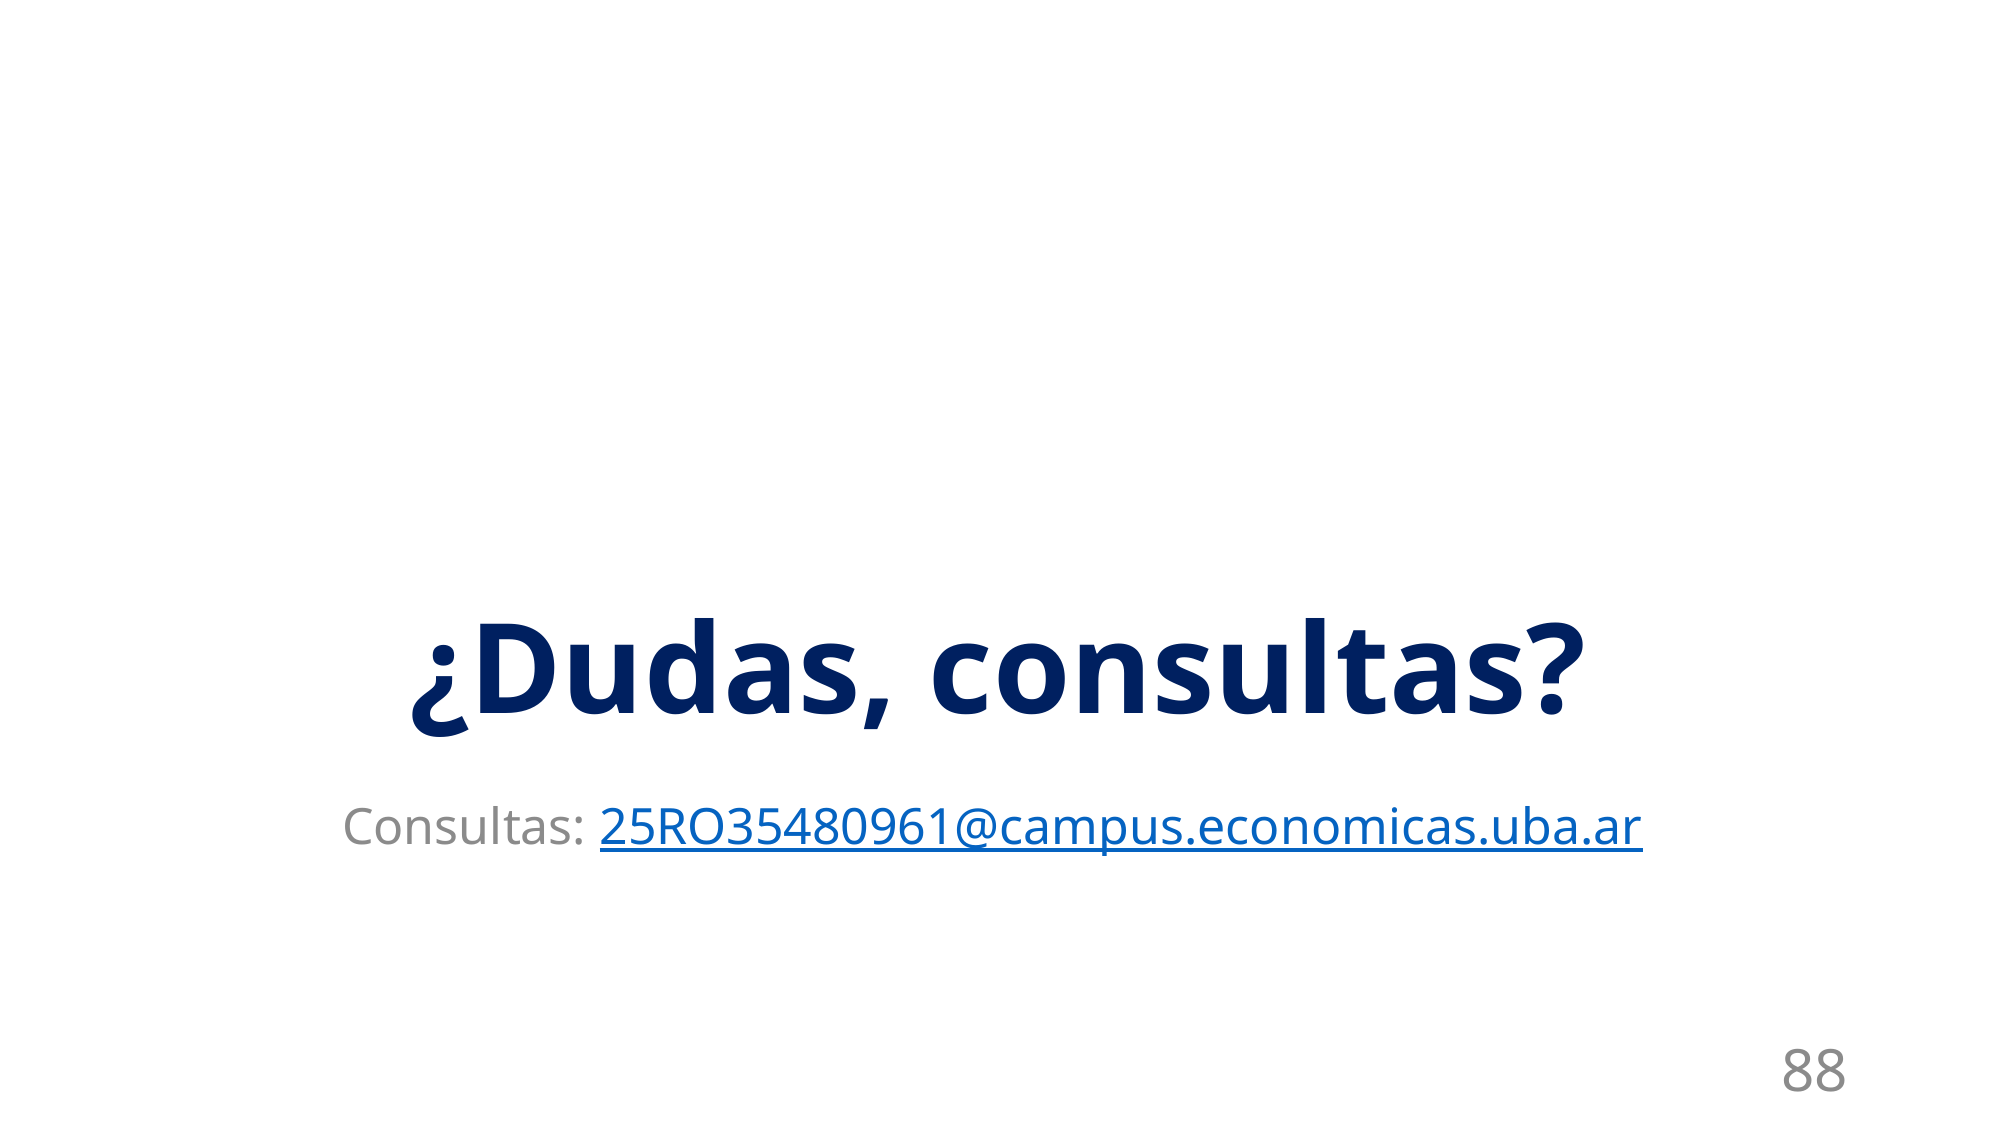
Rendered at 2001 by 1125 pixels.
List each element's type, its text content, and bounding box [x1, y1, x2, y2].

slide_number 88 [1412, 1042, 1863, 1103]
title ¿Dudas, consultas? [136, 280, 1862, 749]
list Consultas: 25RO35480961@campus.economicas.uba.ar [136, 752, 1862, 999]
